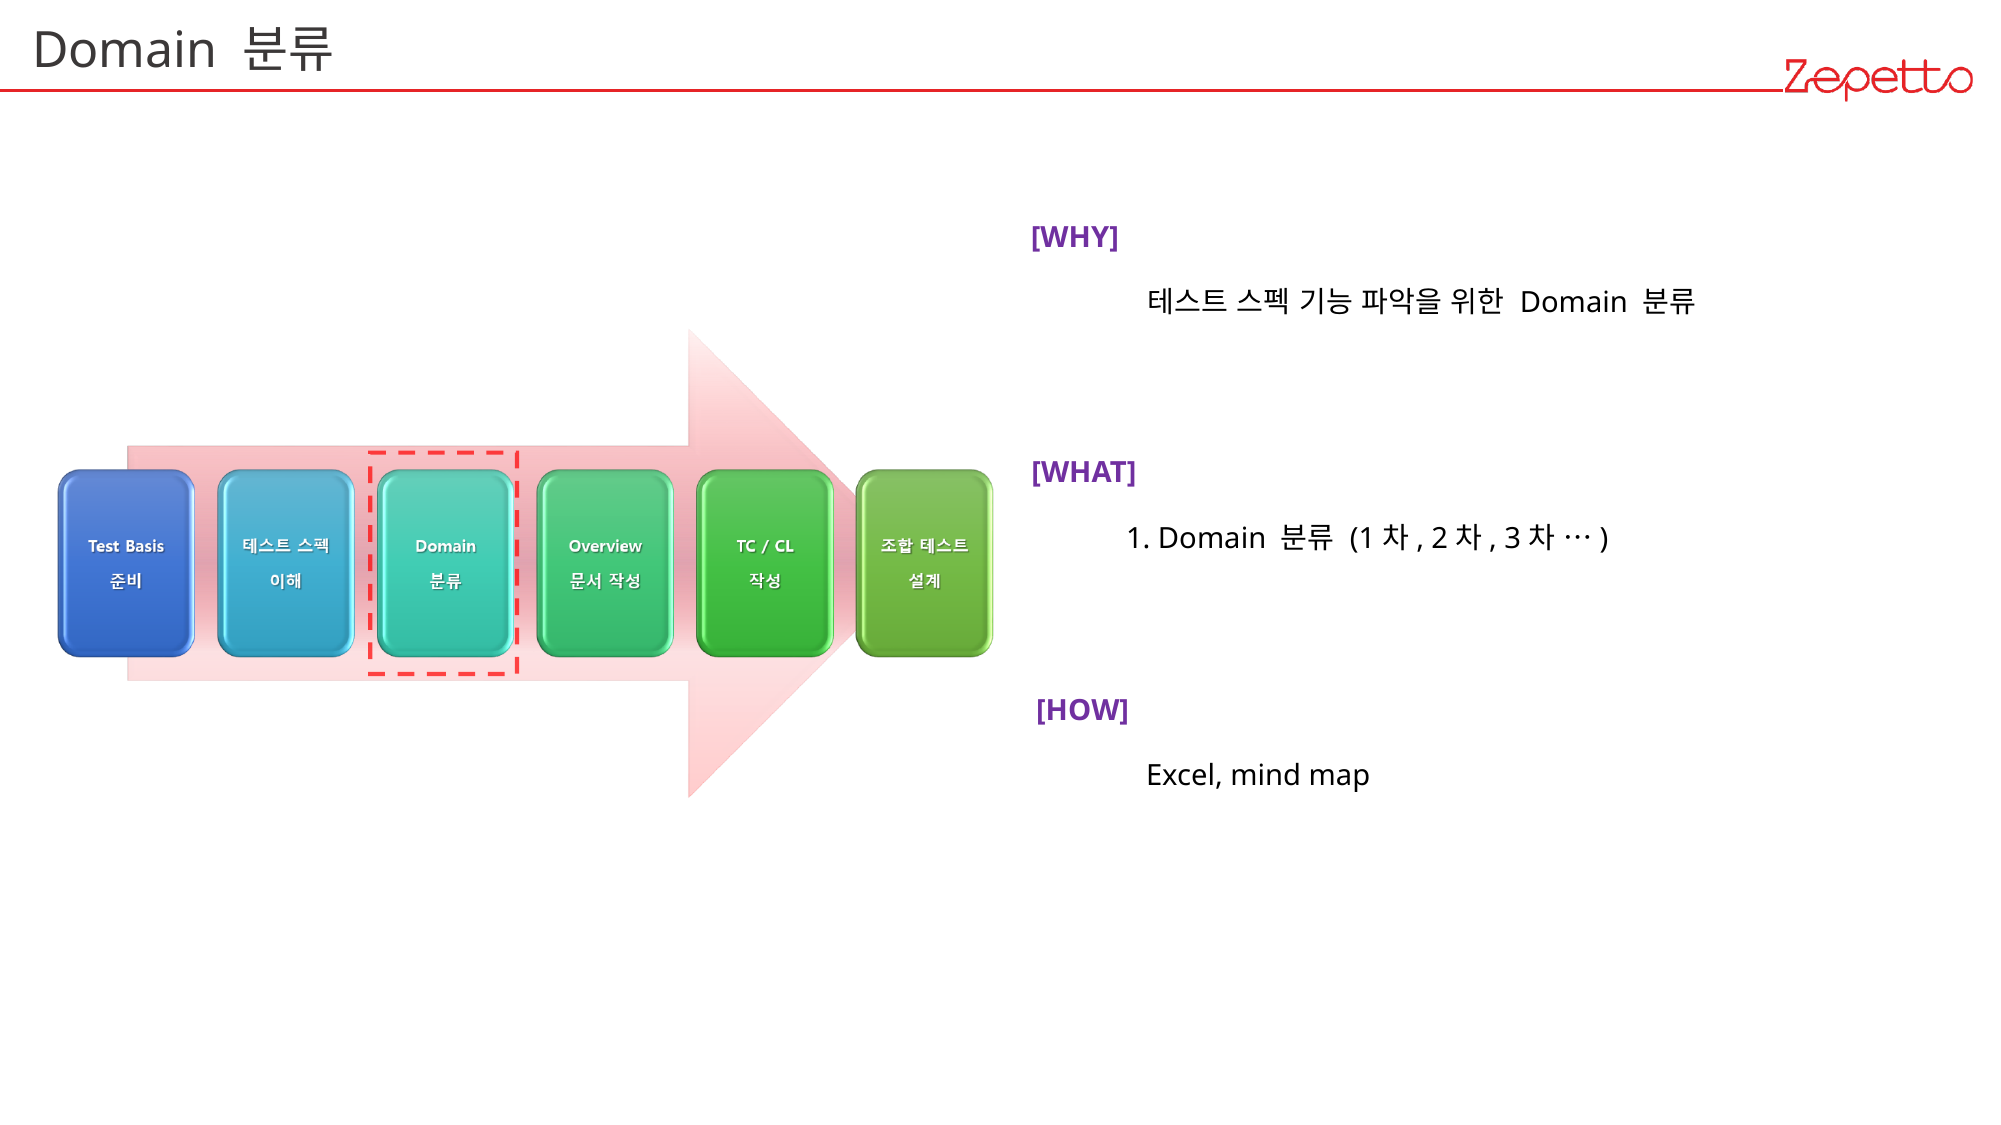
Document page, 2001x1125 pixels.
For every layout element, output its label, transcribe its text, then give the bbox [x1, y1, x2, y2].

title Domain 분류 [17, 12, 631, 90]
text_box [WHY] [1016, 210, 1135, 261]
text_box [WHAT] [1016, 445, 1152, 496]
text_box Excel, mind map [1131, 748, 1386, 799]
picture [56, 327, 994, 799]
text_box [HOW] [1021, 684, 1145, 734]
picture [1785, 59, 1973, 102]
text_box 1. Domain 분류 (1차, 2차, 3차 …) [1111, 511, 1624, 562]
text_box 테스트 스펙 기능 파악을 위한 Domain 분류 [1132, 276, 1947, 326]
